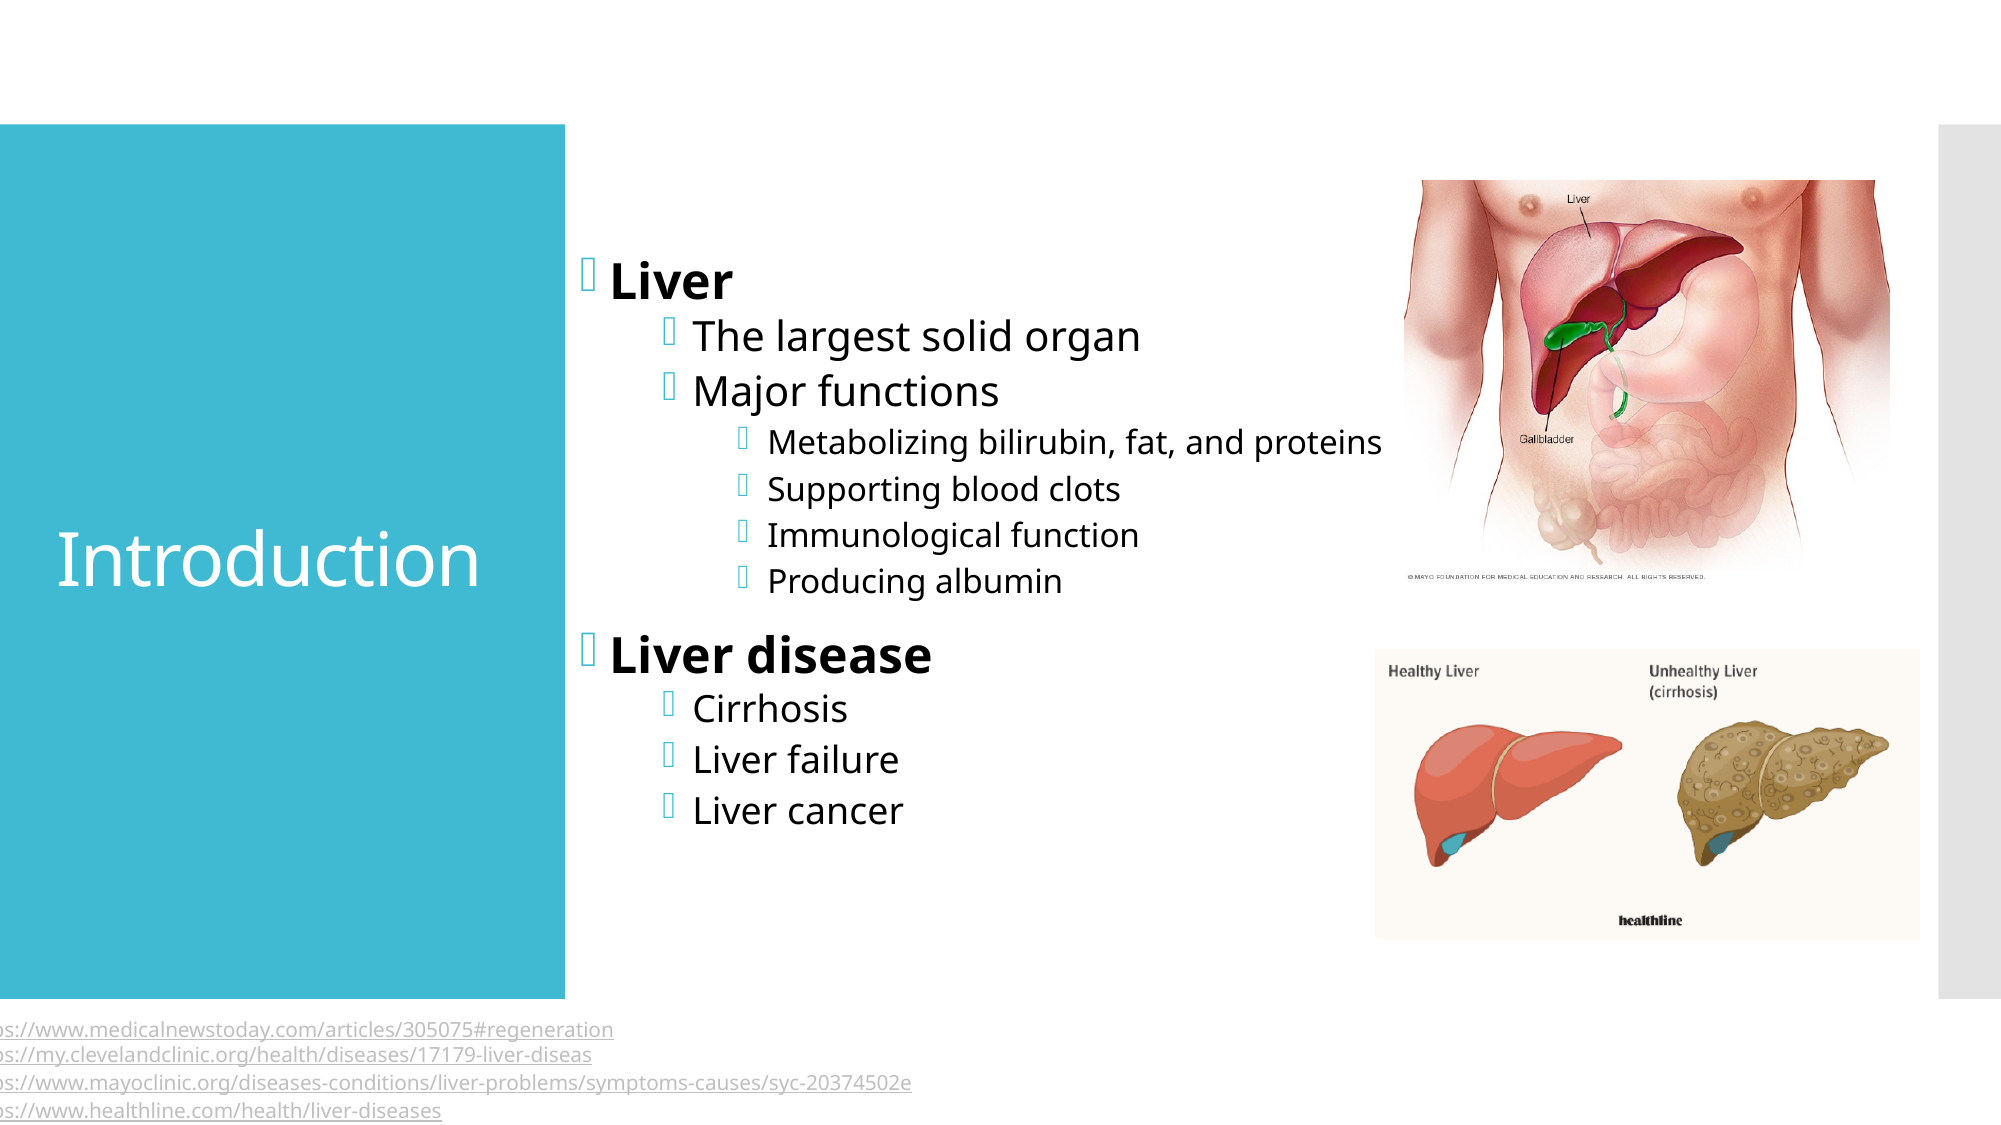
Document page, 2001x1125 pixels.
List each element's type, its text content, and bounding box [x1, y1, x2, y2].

picture [1404, 180, 1891, 582]
picture [1375, 649, 1920, 940]
text_box https://www.medicalnewstoday.com/articles/305075#regeneration https://my.clevelandclinic.org/health/diseases/17179-liver-diseas https://www.mayoclinic.org/diseases-conditions/liver-problems/symptoms-causes/syc-20374502e https://www.healthline.com/health/liver-diseases [0, 1008, 927, 1125]
list Liver The largest solid organ Major functions Metabolizing bilirubin, fat, and proteins Supporting blood clots Immunological function Producing albumin Liver disease Cirrhosis Liver failure Liver cancer [564, 161, 1765, 1002]
title Introduction [41, 184, 525, 940]
